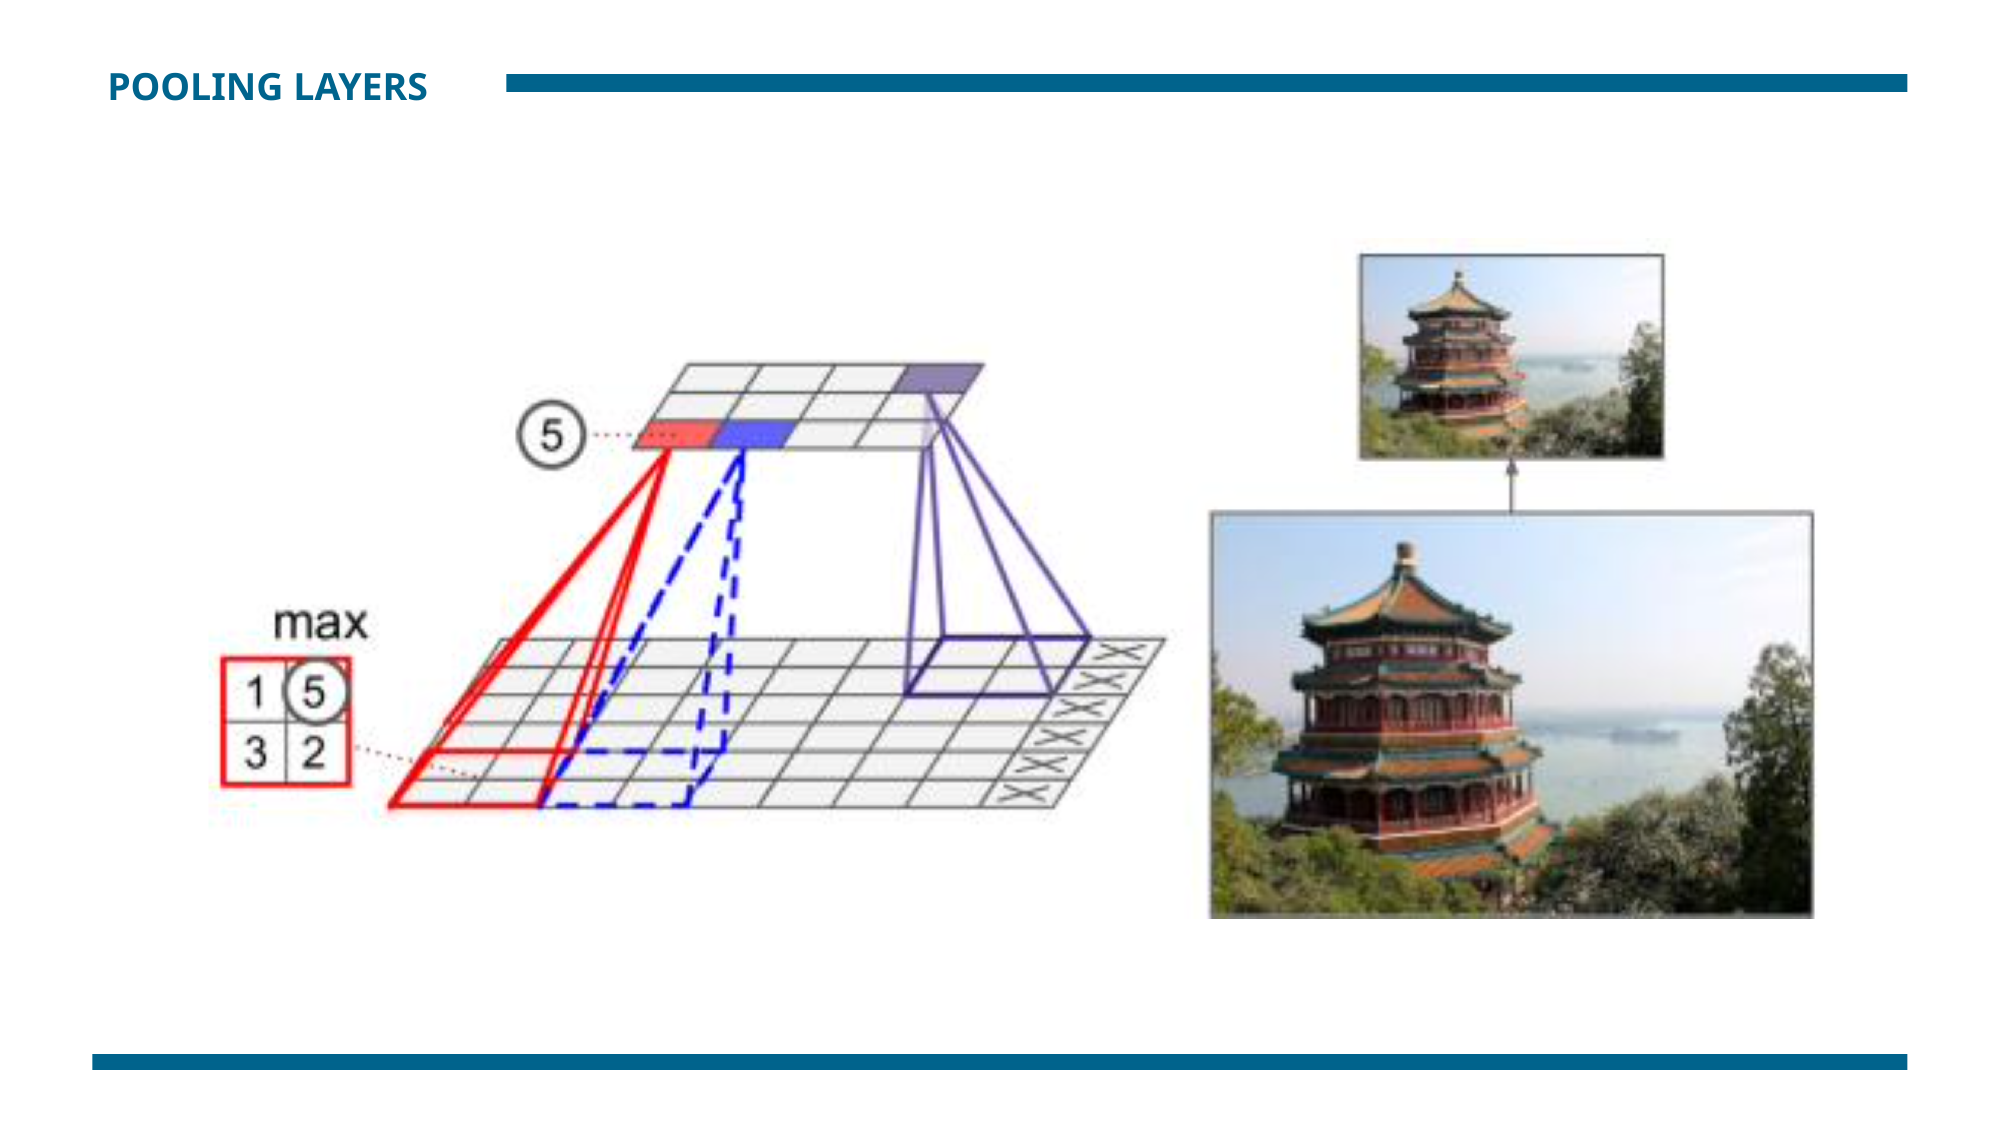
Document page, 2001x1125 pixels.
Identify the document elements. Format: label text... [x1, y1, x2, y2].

picture [160, 157, 1840, 968]
text_box POOLING LAYERS [92, 55, 1123, 115]
